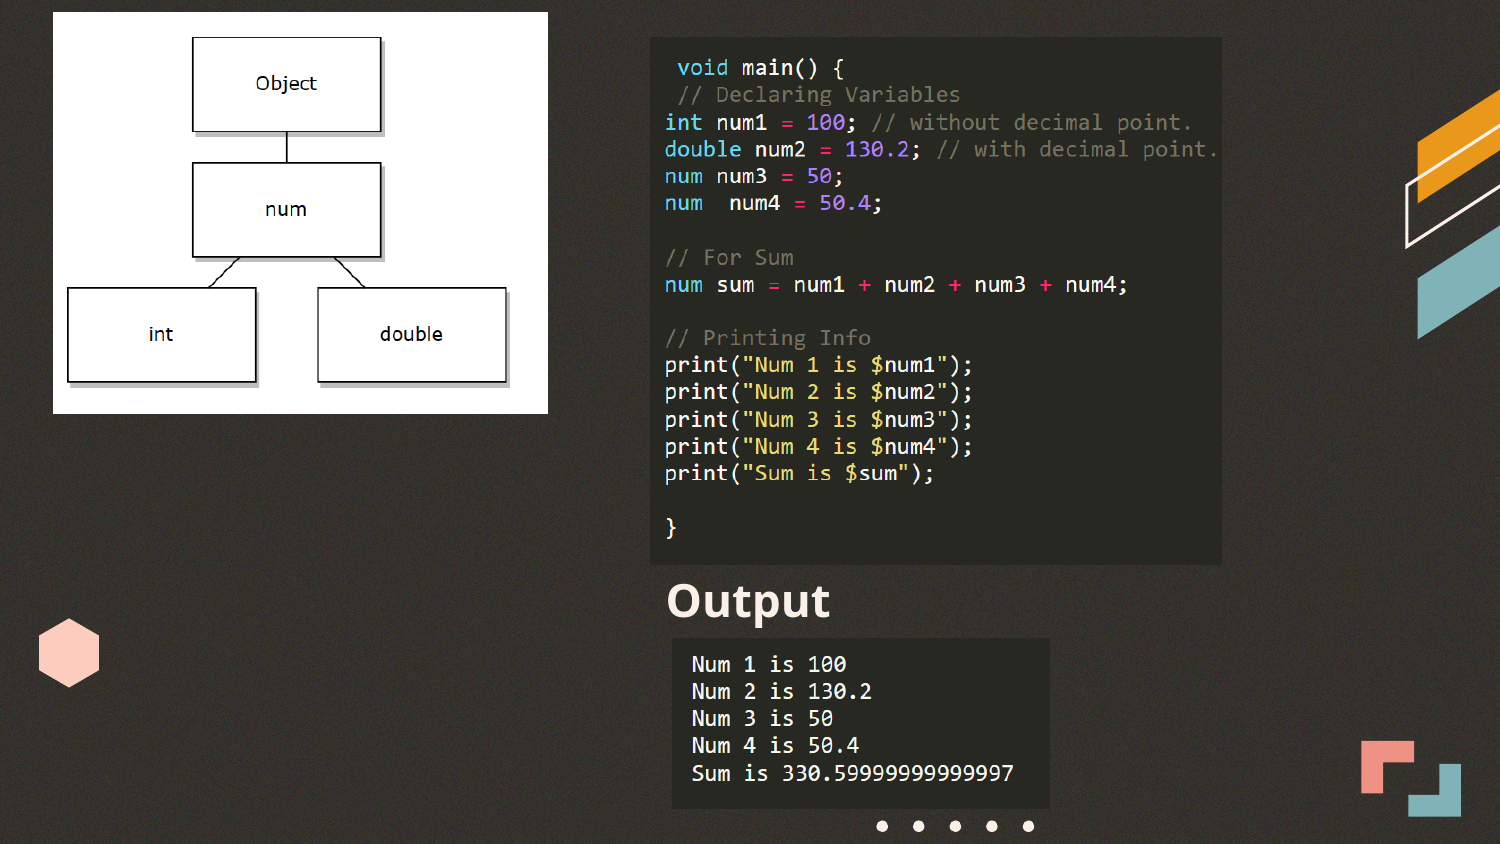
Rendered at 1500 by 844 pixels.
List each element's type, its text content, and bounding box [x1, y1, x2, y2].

text_box Output [650, 564, 1266, 635]
picture [0, 0, 1500, 844]
picture [1409, 151, 1500, 242]
